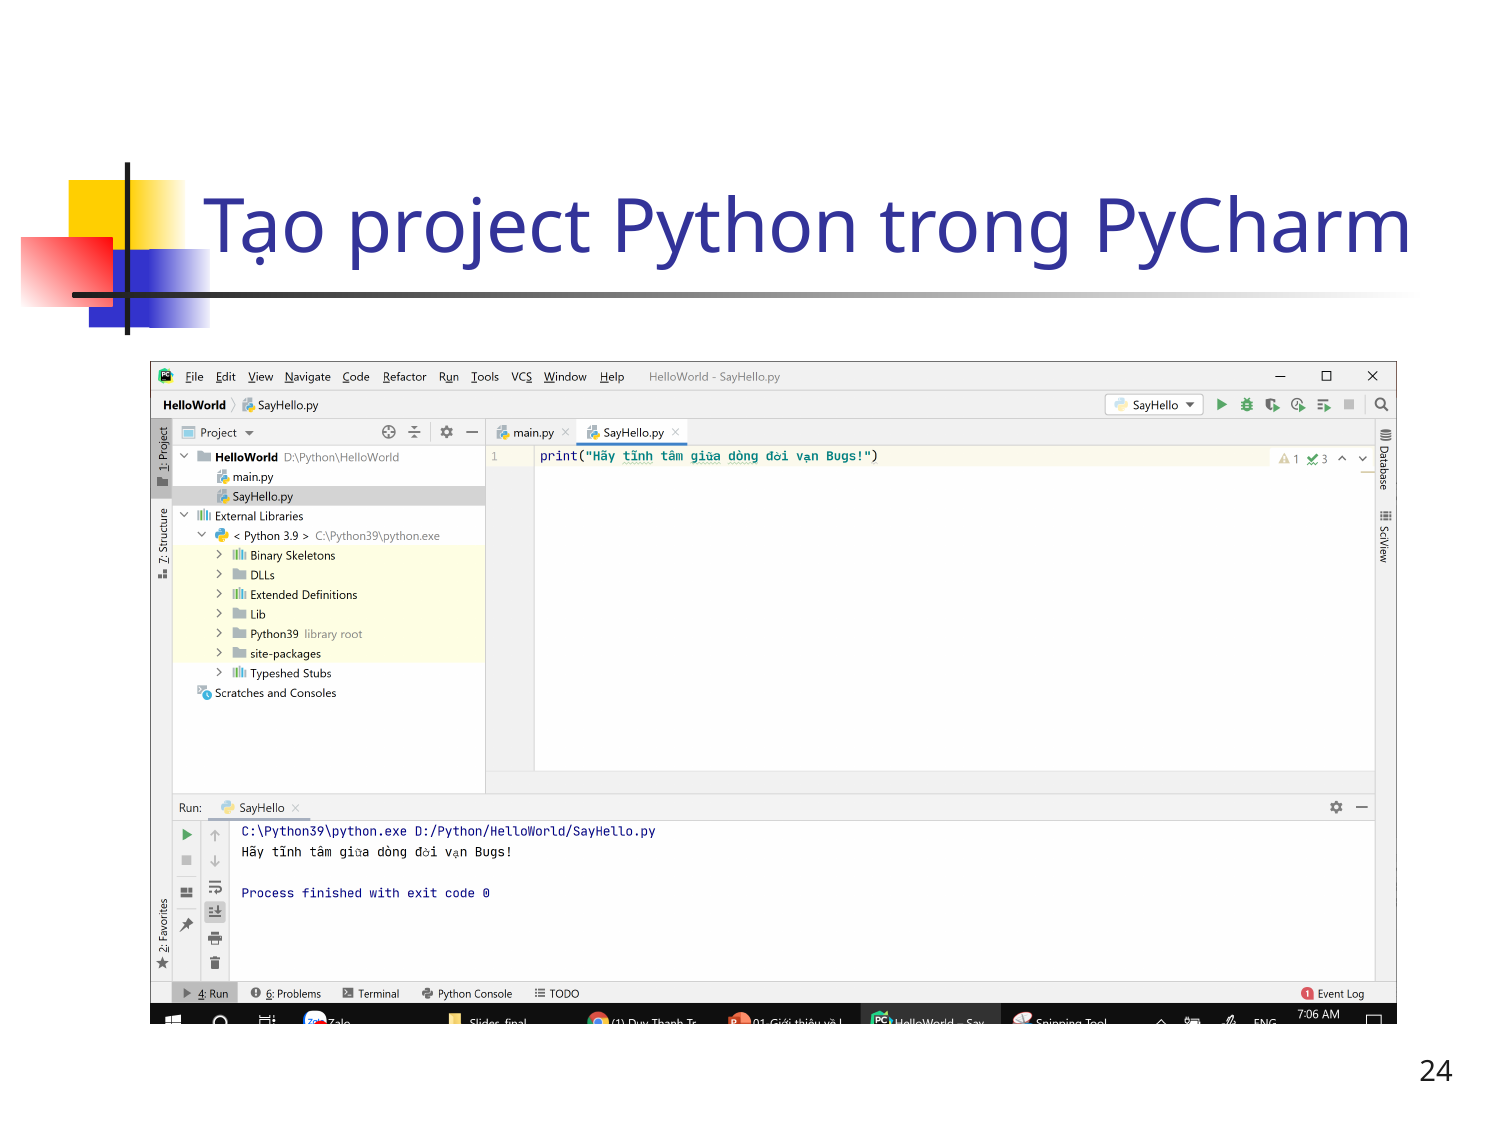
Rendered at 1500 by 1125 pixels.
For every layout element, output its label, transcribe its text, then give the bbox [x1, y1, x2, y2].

slide_number 24 [1154, 1023, 1468, 1100]
title Tạo project Python trong PyCharm [188, 35, 1468, 275]
picture [149, 360, 1397, 1024]
